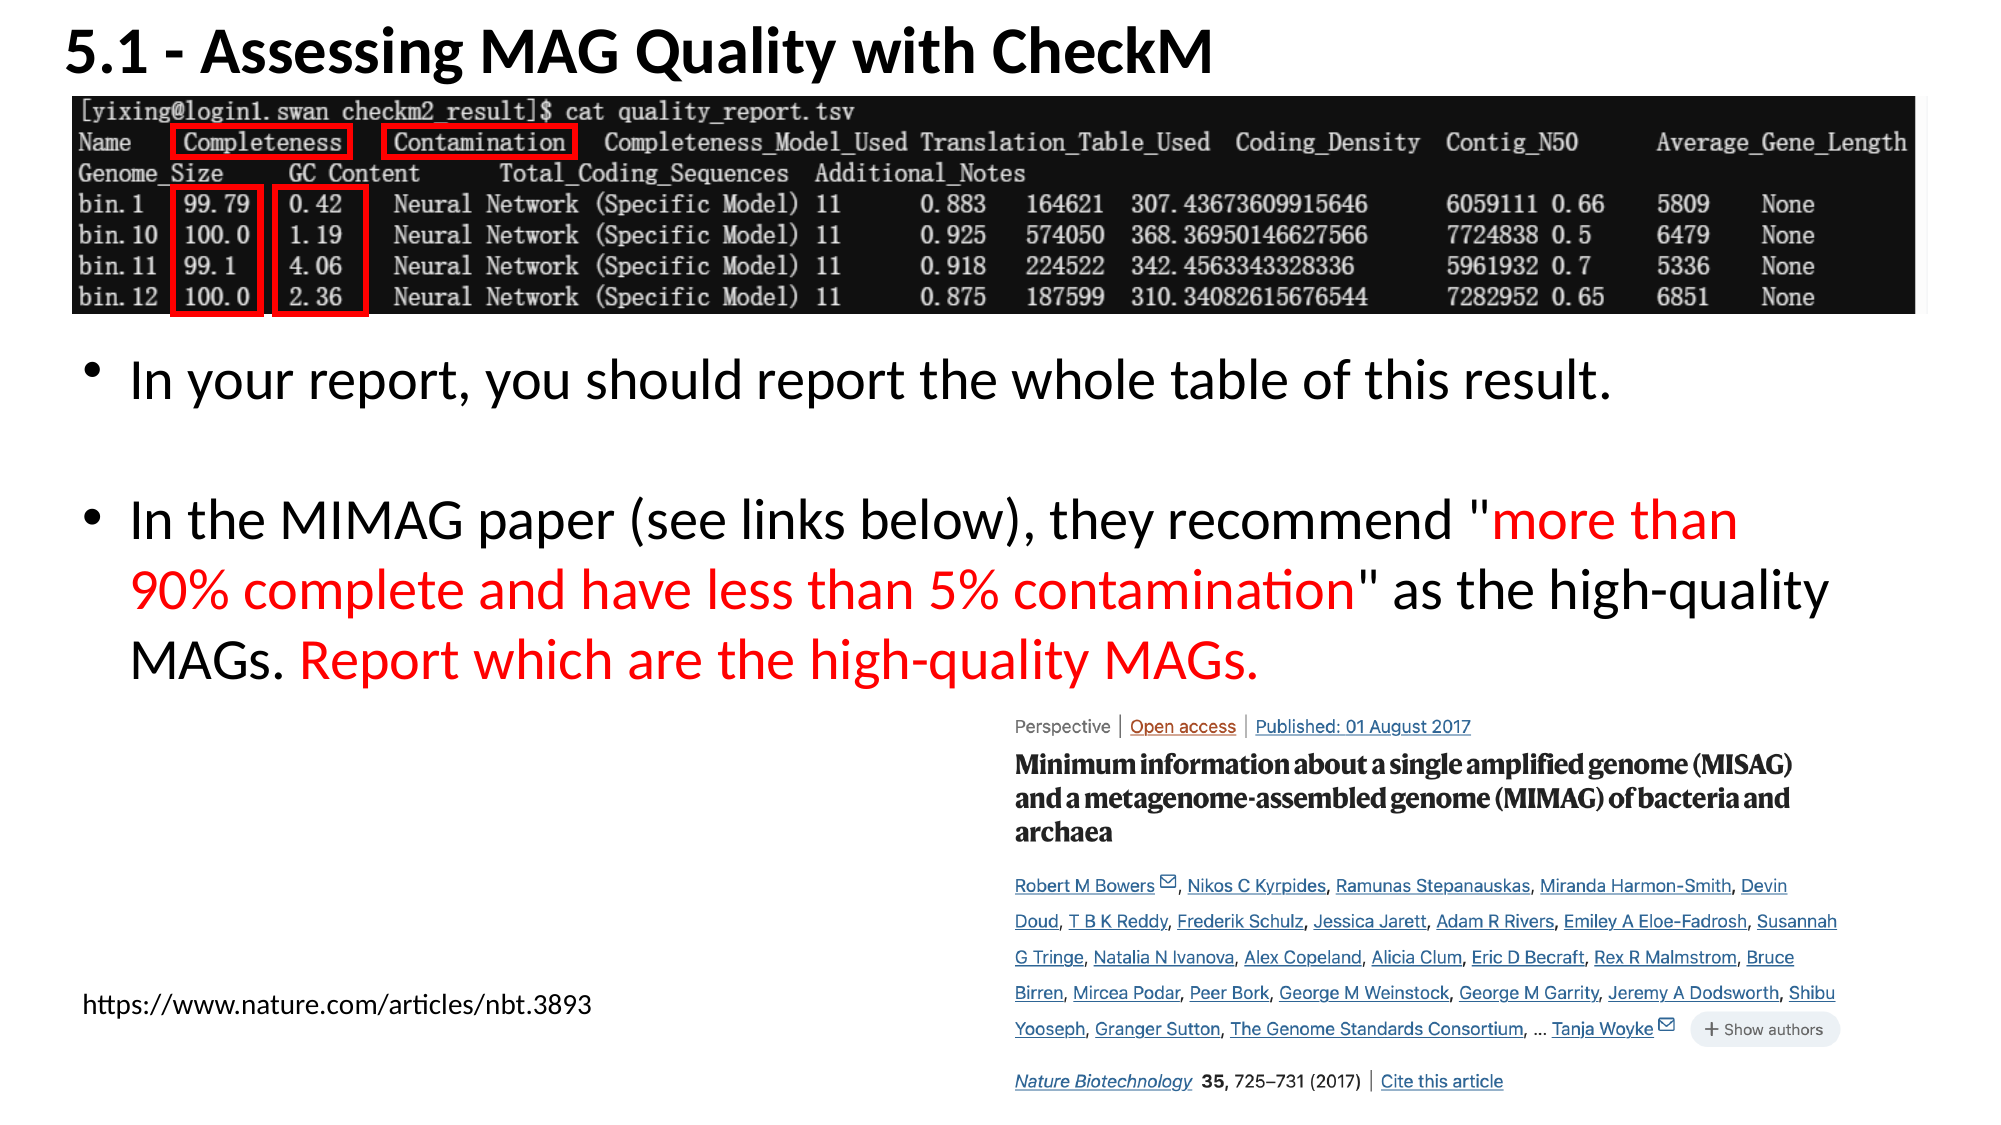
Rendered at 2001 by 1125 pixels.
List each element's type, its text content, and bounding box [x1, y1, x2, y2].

picture [1010, 702, 1848, 1097]
text_box In your report, you should report the whole table of this result. In the MIMAG paper (see links below), they recommend "more than 90% complete and have less than 5% contamination" as the high-quality MAGs. Report which are the high-quality MAGs. [67, 333, 1848, 699]
text_box https://www.nature.com/articles/nbt.3893 [67, 977, 1010, 1028]
picture [72, 96, 1928, 314]
text_box 5.1 - Assessing MAG Quality with CheckM [49, 0, 1589, 95]
